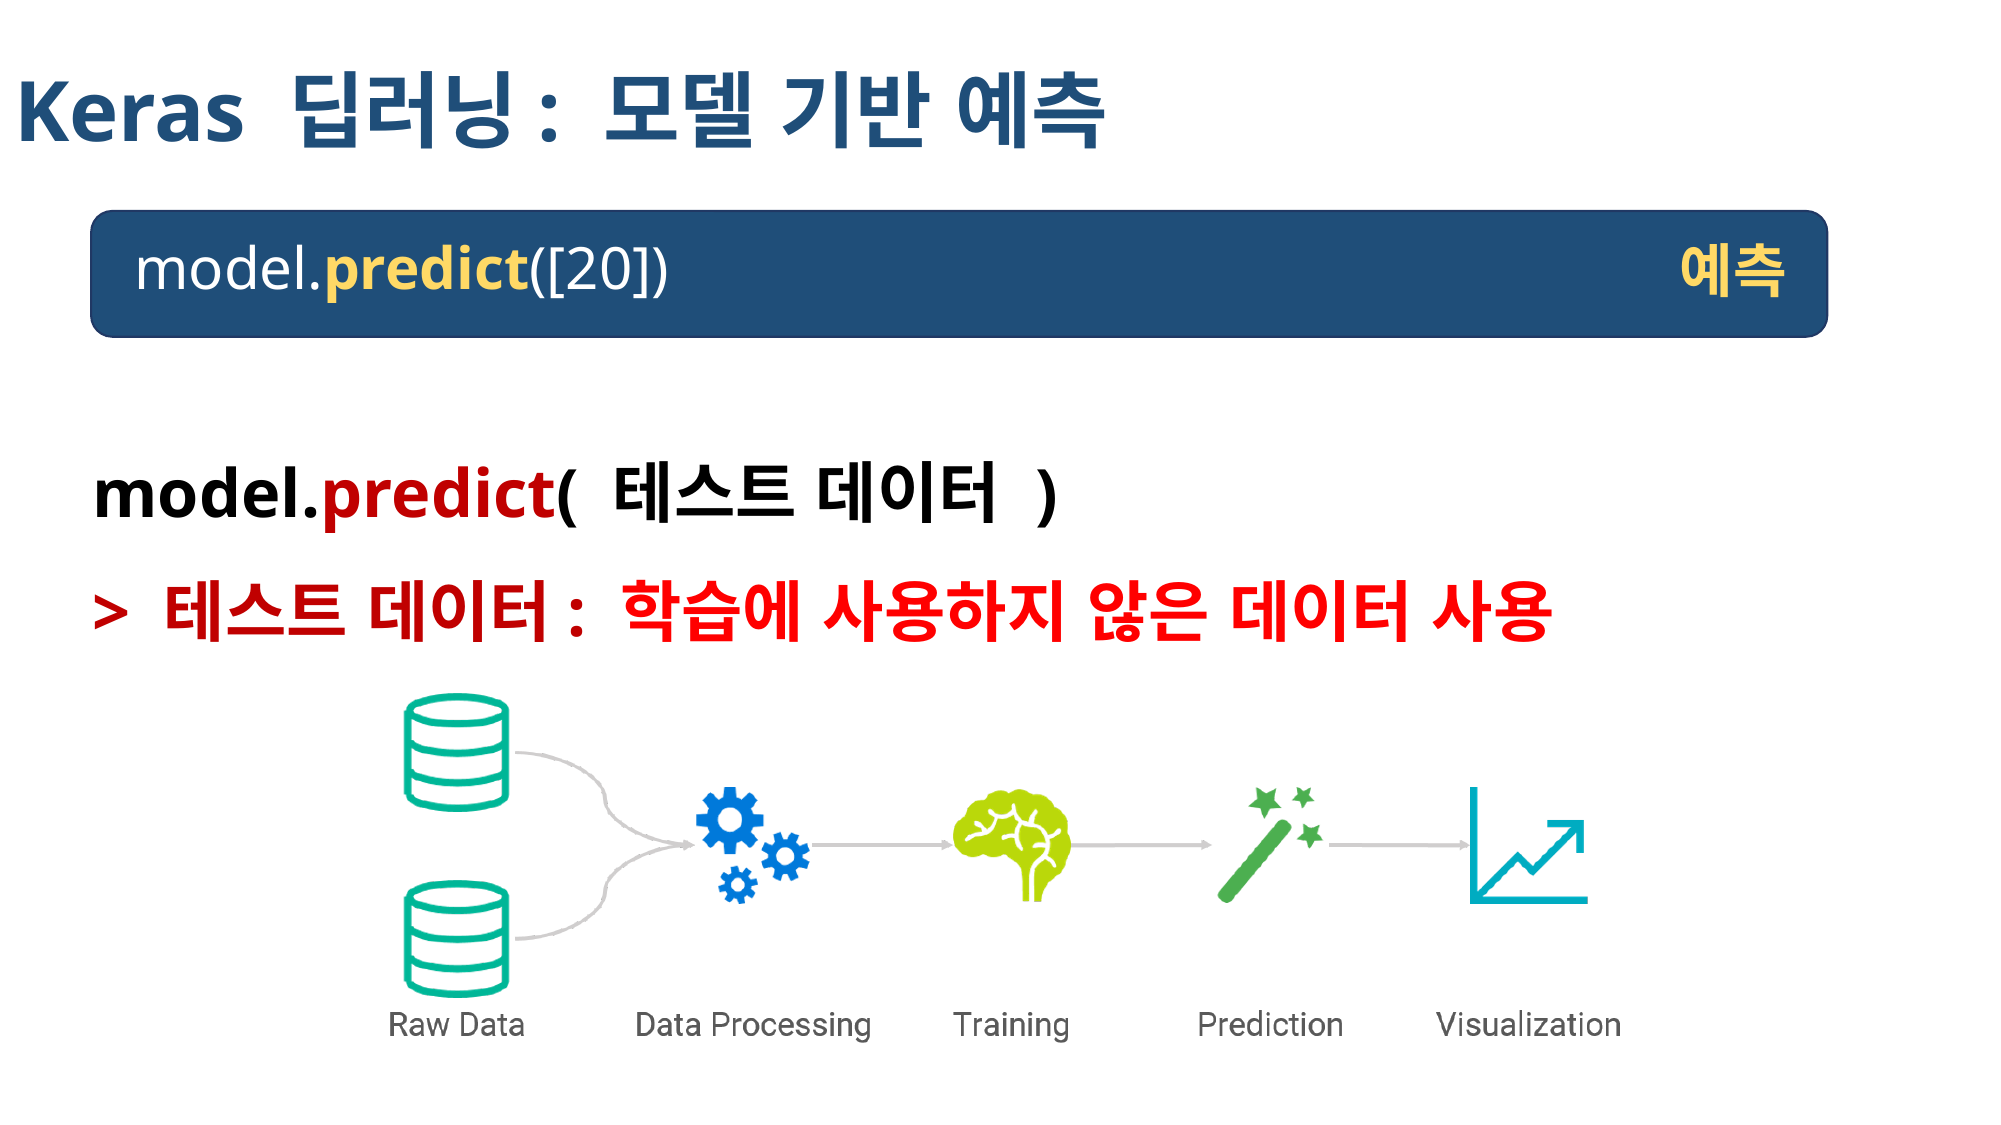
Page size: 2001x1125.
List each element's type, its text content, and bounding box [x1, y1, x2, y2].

text_box [90, 209, 1829, 338]
text_box 예측 [1664, 226, 1802, 312]
text_box Keras 딥러닝: 모델 기반 예측 [0, 50, 1124, 166]
text_box model.predict( 테스트 데이터 ) > 테스트 데이터: 학습에 사용하지 않은 데이터 사용 [77, 442, 1571, 738]
text_box model.predict([20]) [119, 223, 1873, 309]
picture [348, 693, 1661, 1063]
